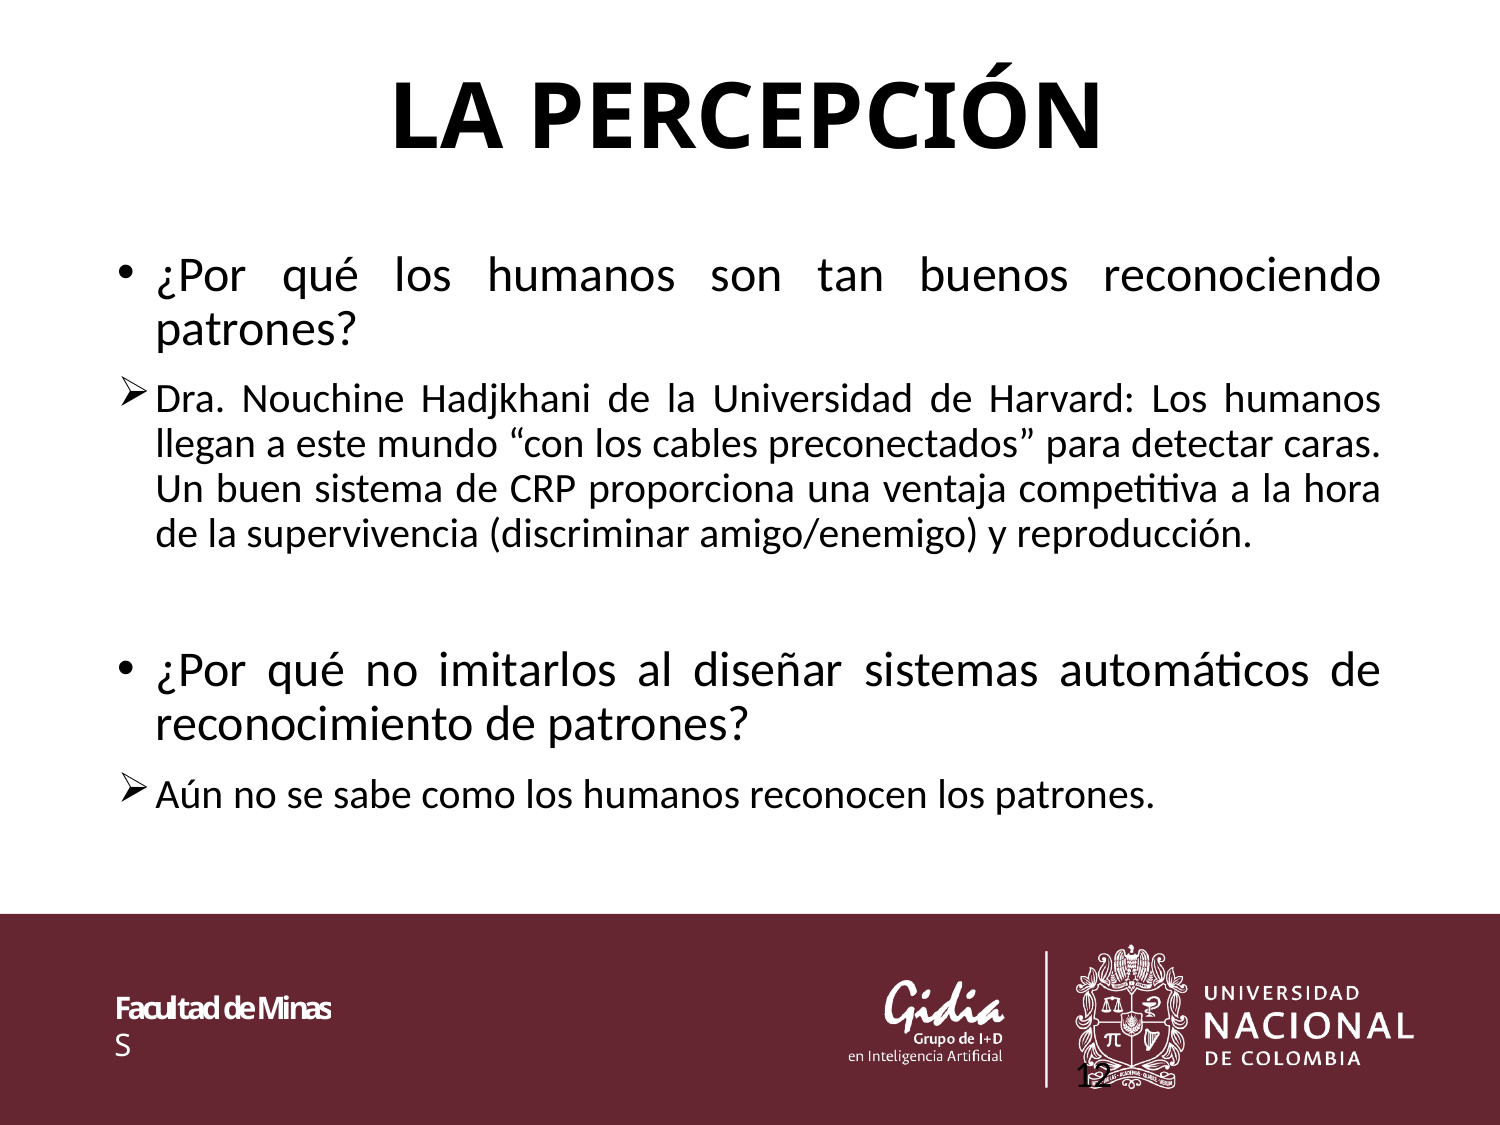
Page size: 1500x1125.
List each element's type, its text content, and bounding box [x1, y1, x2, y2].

list ¿Por qué los humanos son tan buenos reconociendo patrones? Dra. Nouchine Hadjkhani de la Universidad de Harvard: Los humanos llegan a este mundo “con los cables preconectados” para detectar caras. Un buen sistema de CRP proporciona una ventaja competitiva a la hora de la supervivencia (discriminar amigo/enemigo) y reproducción. ¿Por qué no imitarlos al diseñar sistemas automáticos de reconocimiento de patrones? Aún no se sabe como los humanos reconocen los patrones. [103, 240, 1397, 863]
title LA PERCEPCIÓN [100, 62, 1395, 280]
picture [773, 933, 1493, 1105]
slide_number 12 [1059, 1042, 1397, 1103]
